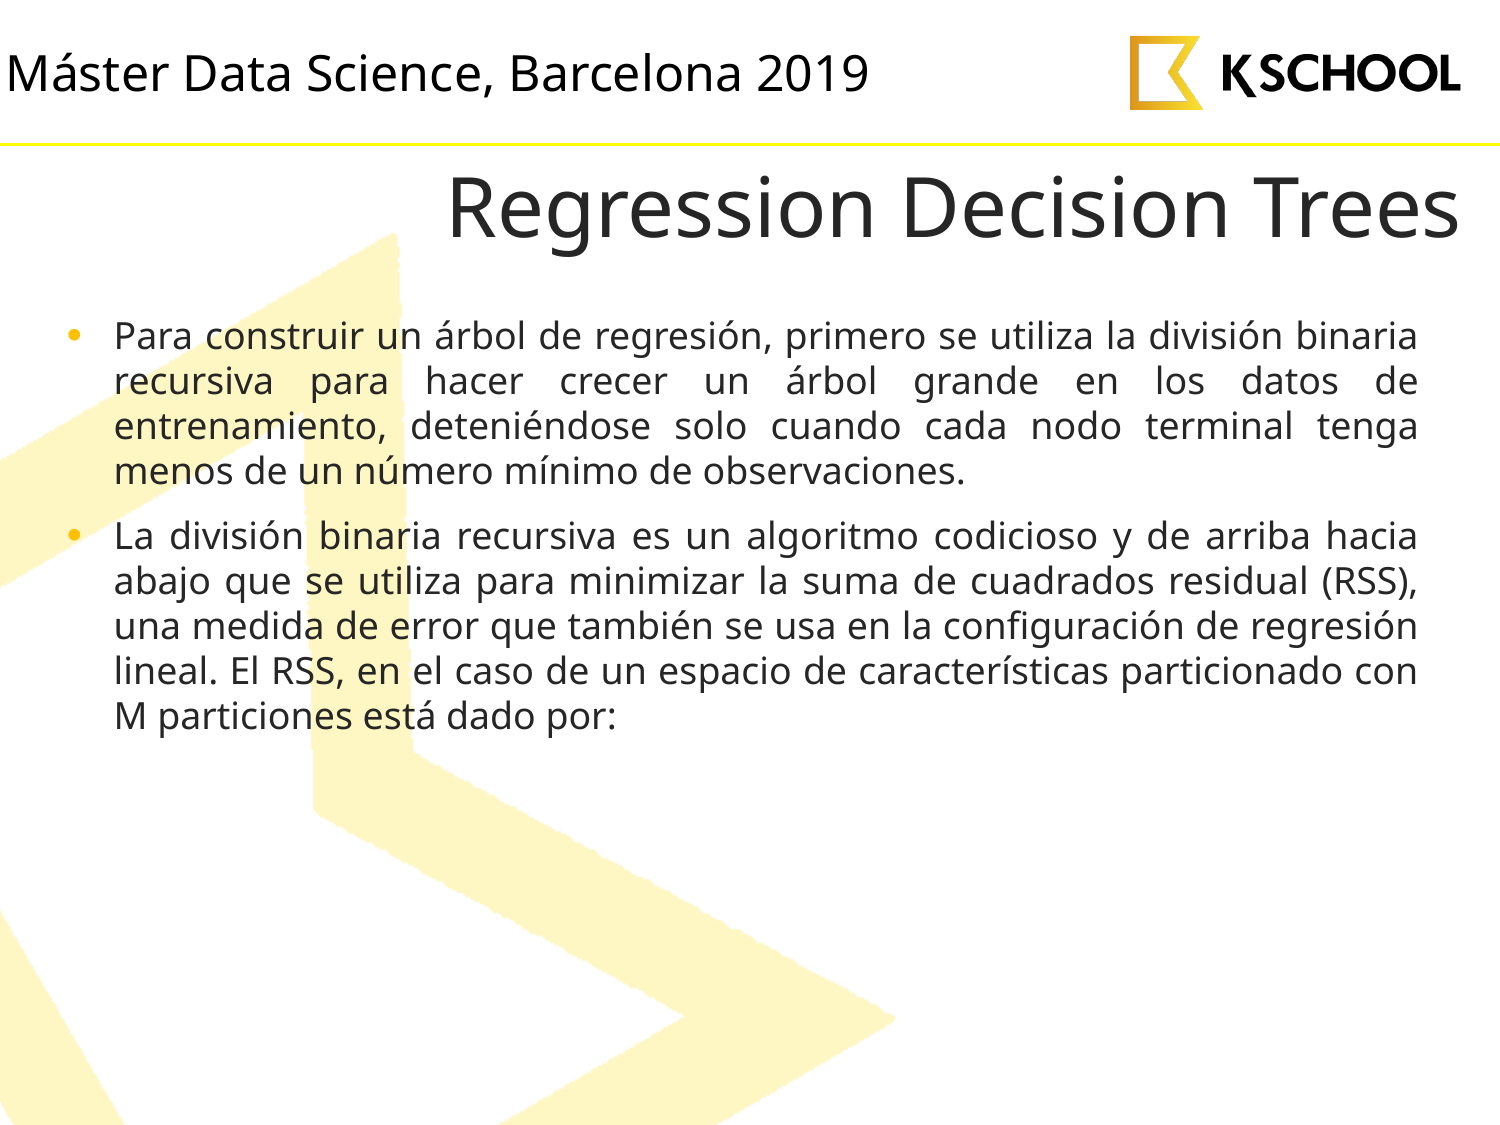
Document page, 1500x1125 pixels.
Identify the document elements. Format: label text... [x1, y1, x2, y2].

picture [1121, 23, 1473, 120]
picture [0, 188, 919, 1125]
text_box [725, 537, 775, 588]
title Regression Decision Trees [330, 147, 1478, 268]
picture [908, 331, 919, 347]
